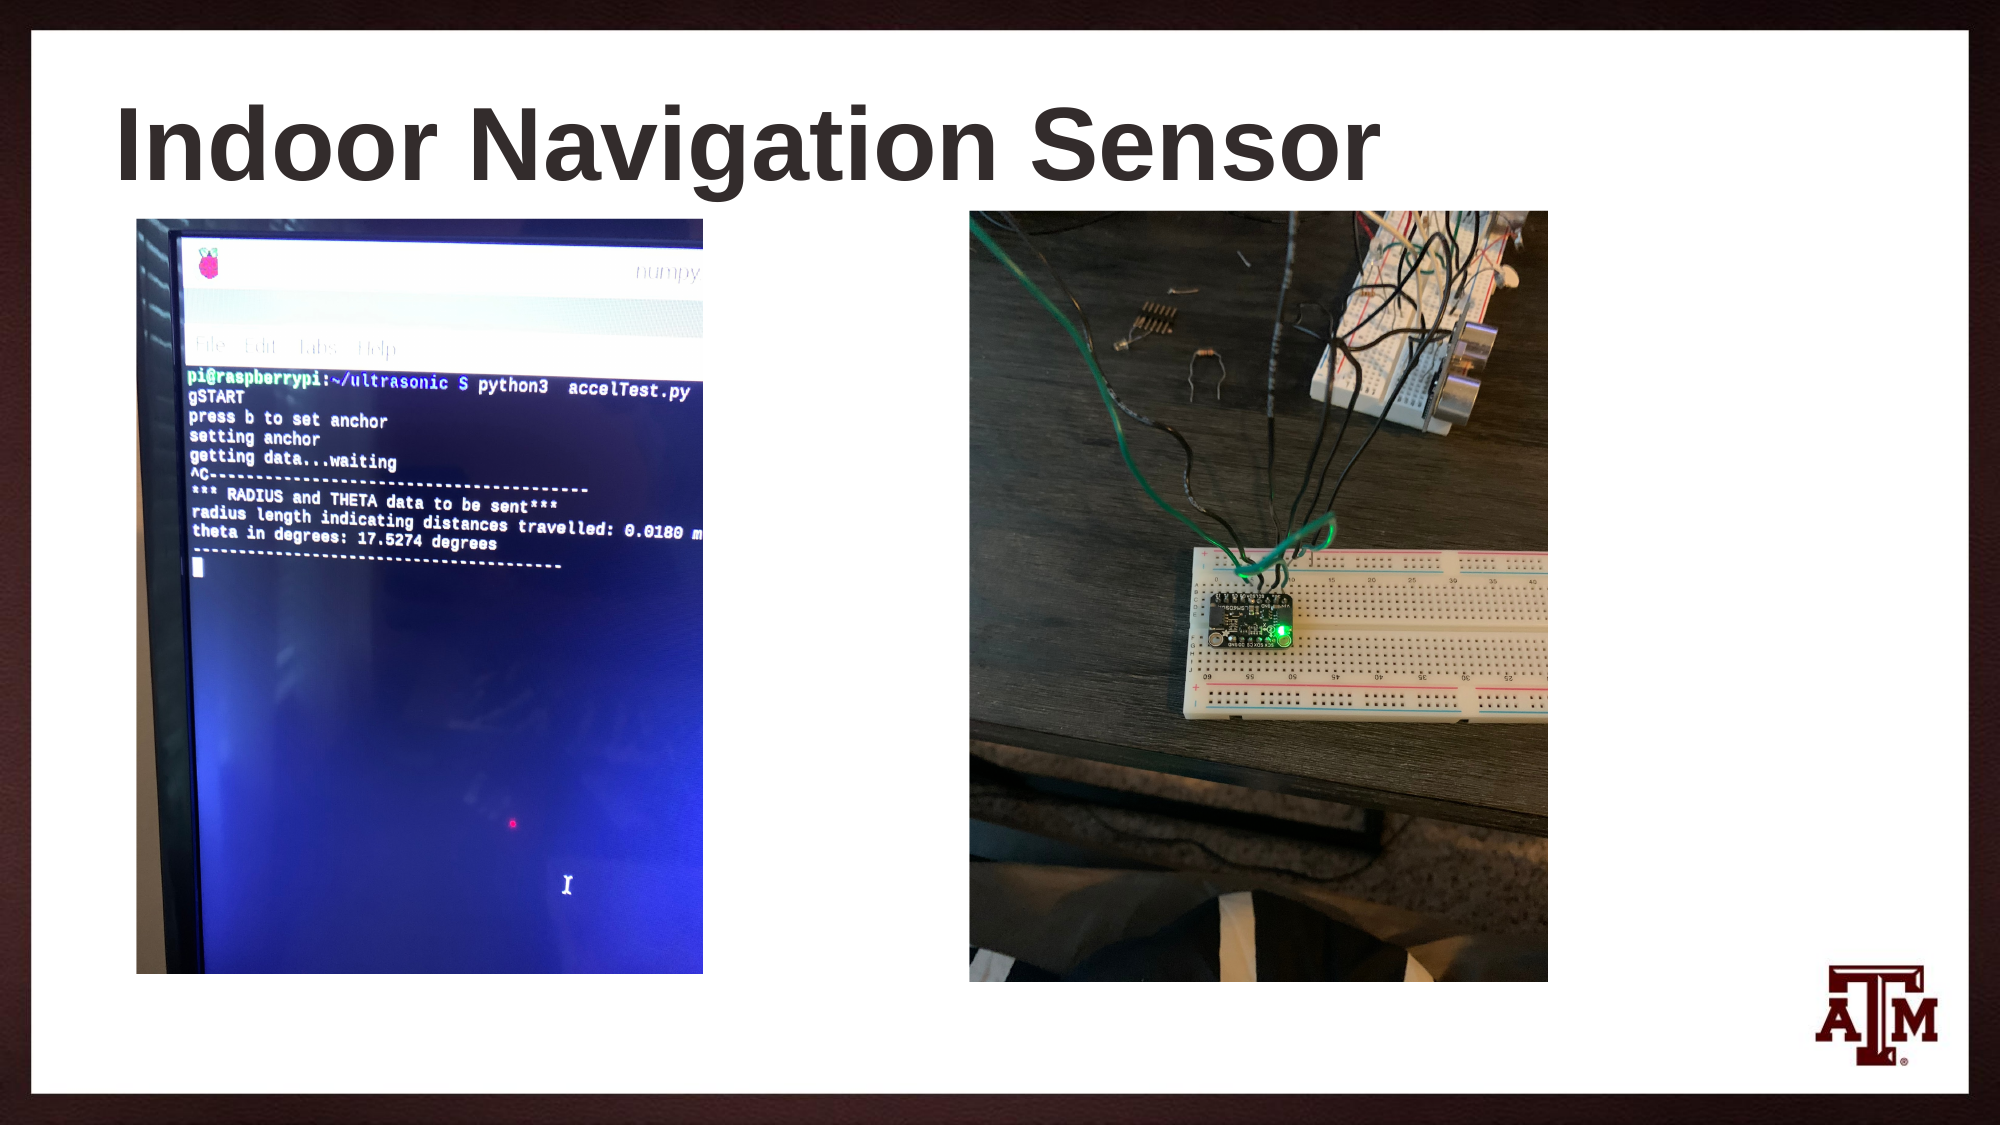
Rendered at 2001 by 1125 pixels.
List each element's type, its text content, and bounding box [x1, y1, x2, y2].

picture [0, 0, 2000, 1125]
title Indoor Navigation Sensor [99, 45, 1900, 233]
